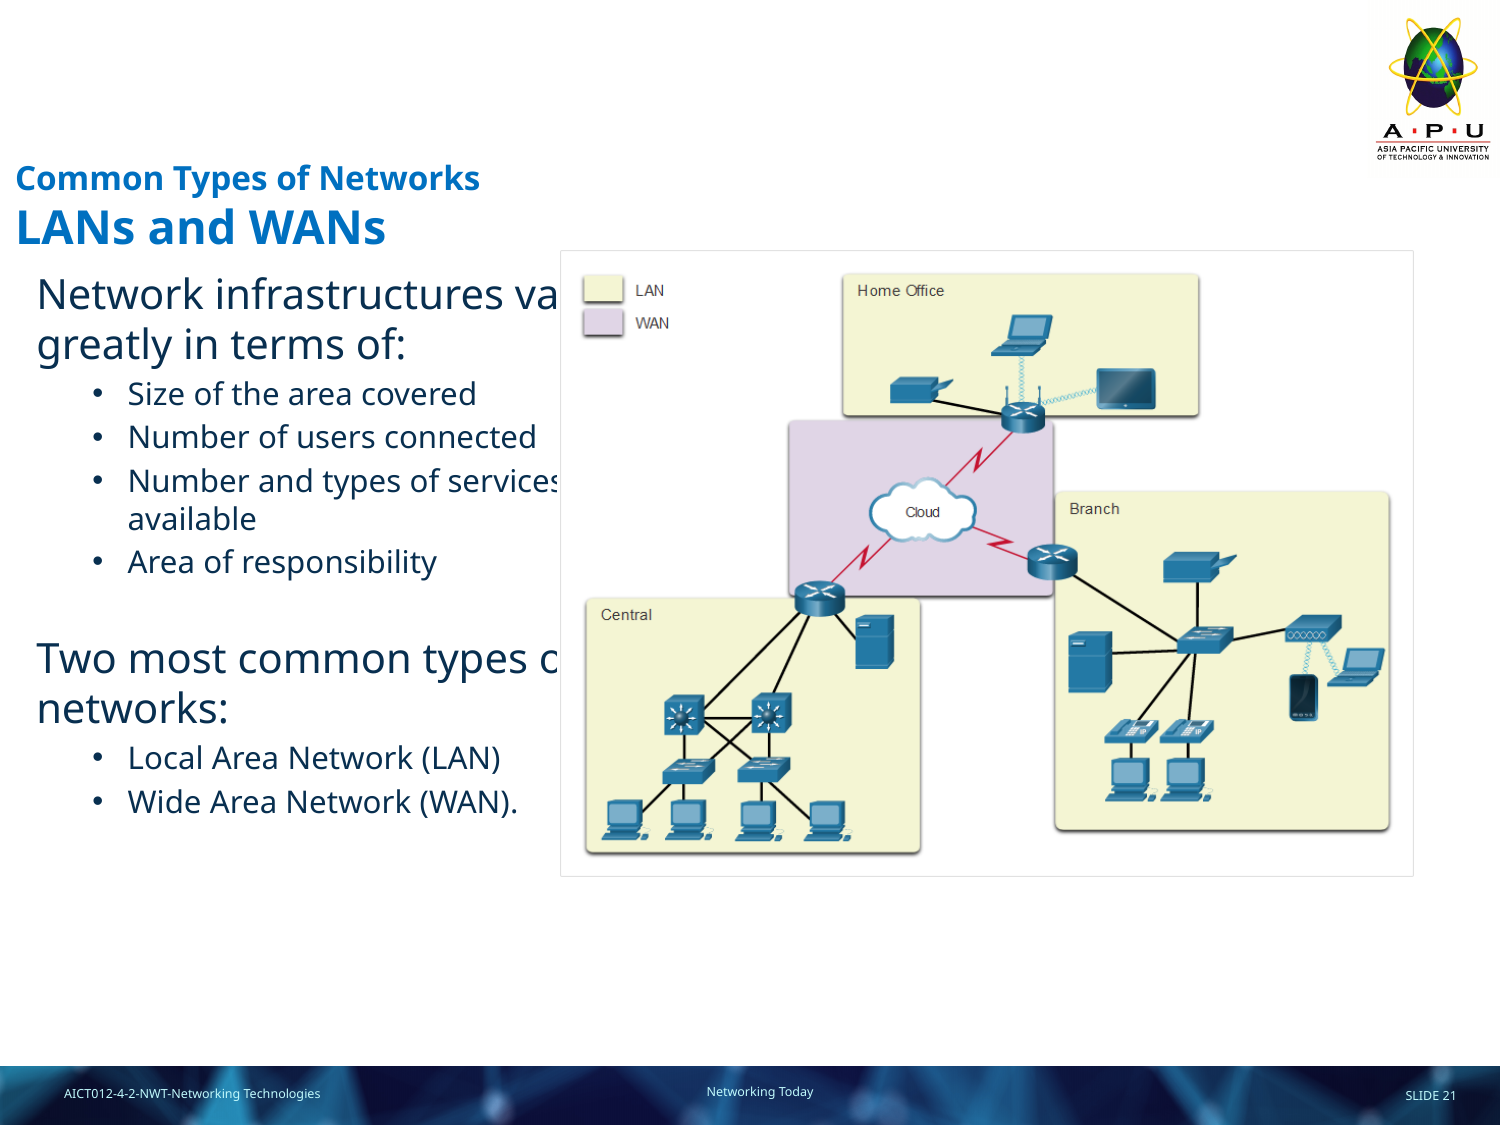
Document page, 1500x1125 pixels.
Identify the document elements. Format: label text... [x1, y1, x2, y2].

list Network infrastructures vary greatly in terms of: Size of the area covered Number of users connected Number and types of services available Area of responsibility Two most common types of networks: Local Area Network (LAN) Wide Area Network (WAN). [21, 264, 552, 868]
picture [557, 245, 1418, 880]
picture [1367, 0, 1500, 147]
picture [0, 1066, 1500, 1125]
title Common Types of Networks LANs and WANs [0, 147, 1500, 264]
